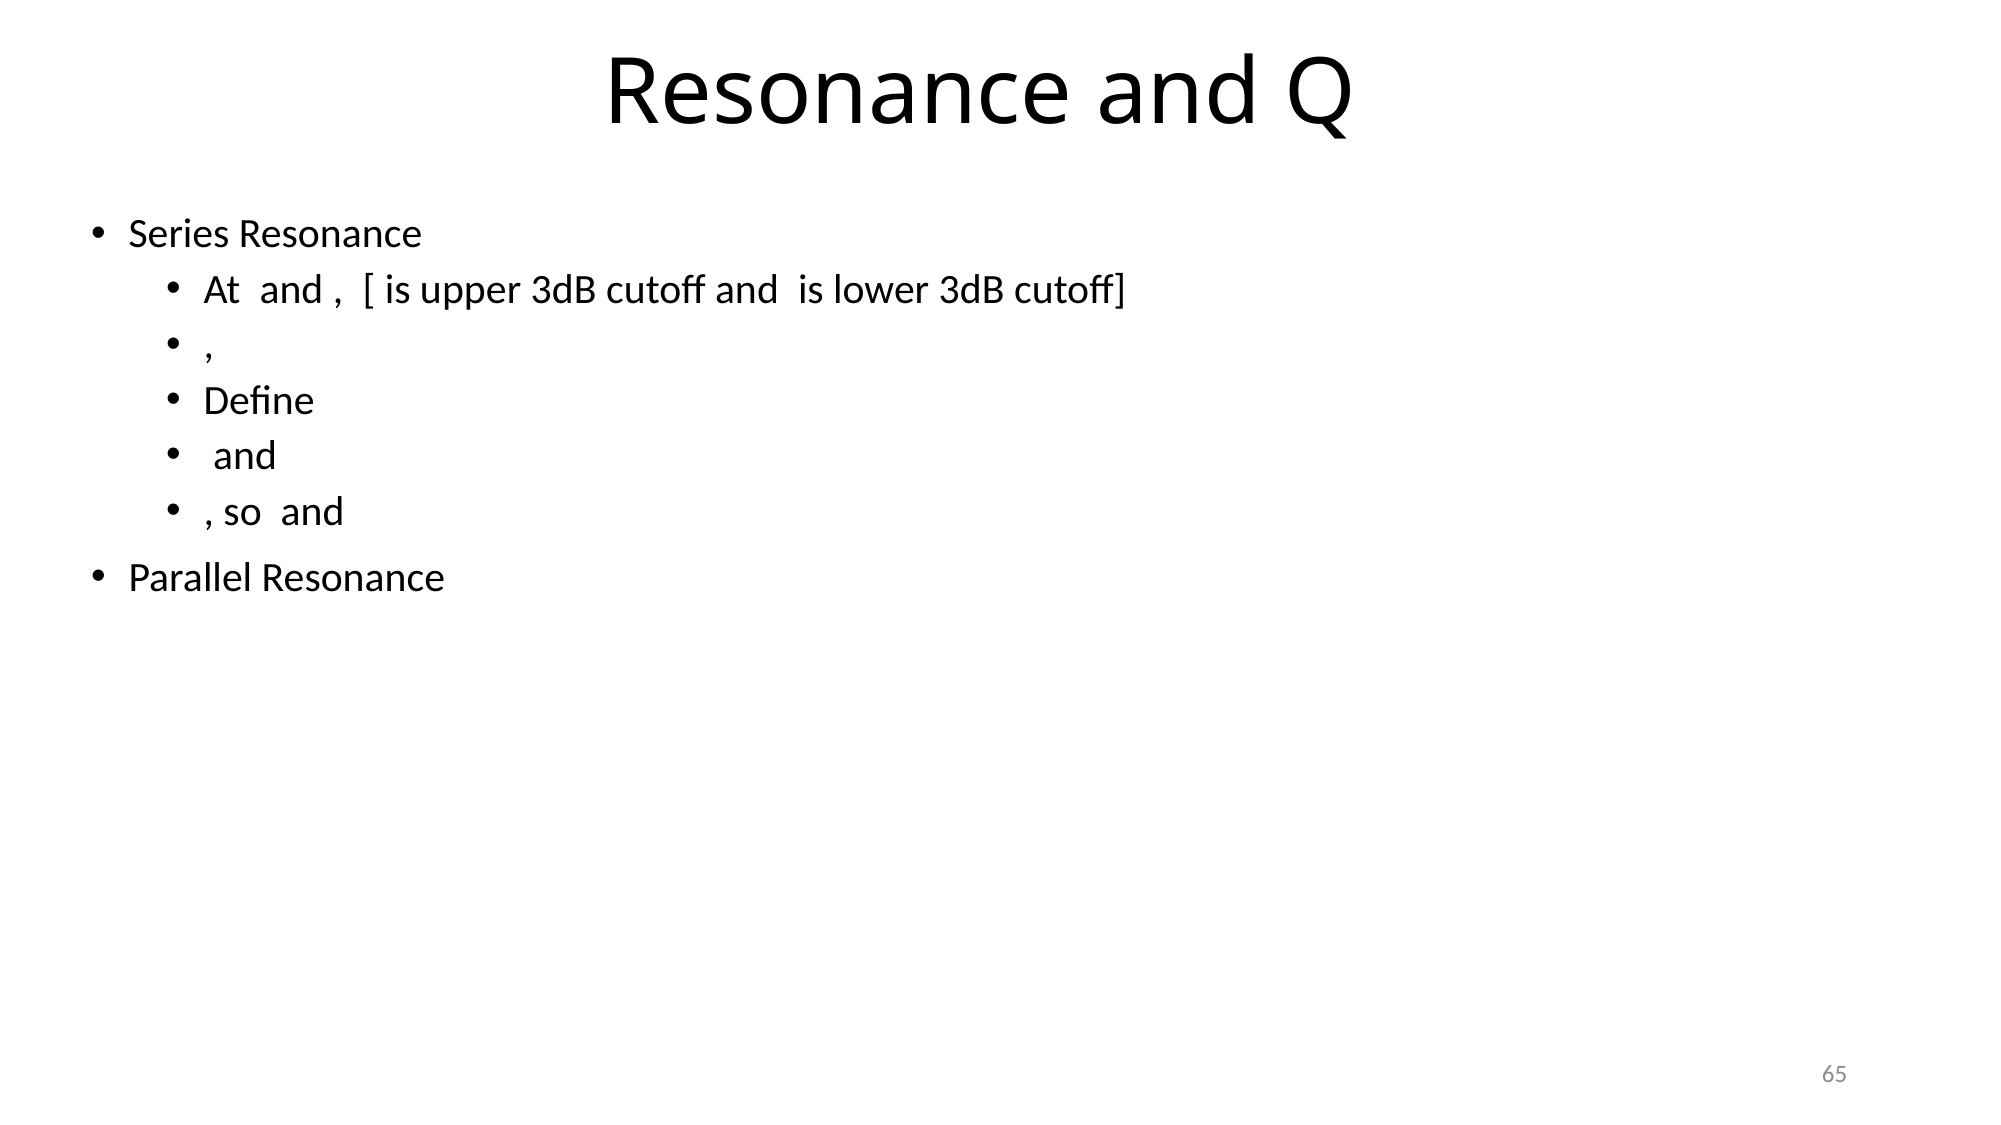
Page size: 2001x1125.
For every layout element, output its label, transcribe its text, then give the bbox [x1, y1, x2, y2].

title Resonance and Q [117, 22, 1843, 165]
slide_number 65 [1412, 1042, 1863, 1103]
